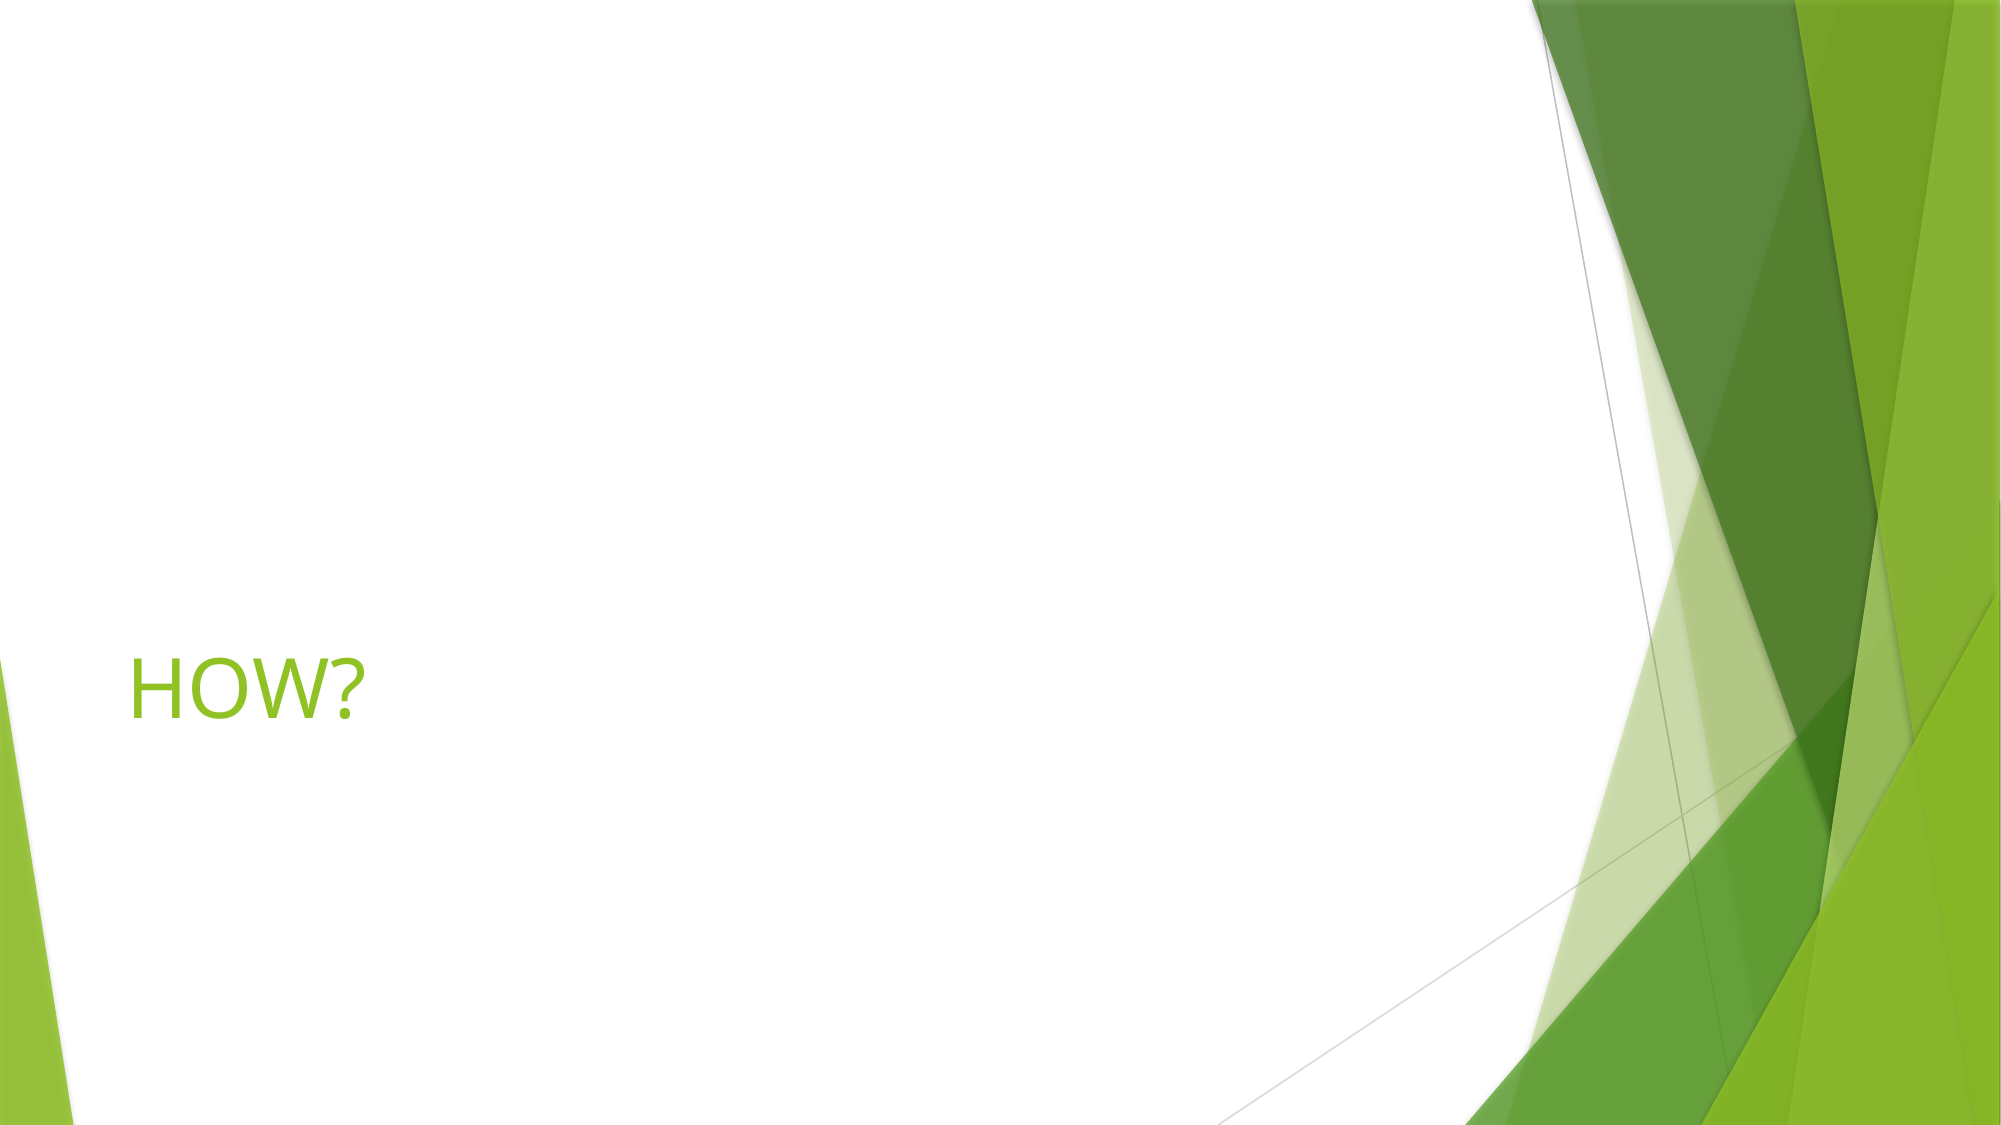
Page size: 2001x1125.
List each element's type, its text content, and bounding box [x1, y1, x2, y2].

title HOW? [111, 443, 1522, 743]
